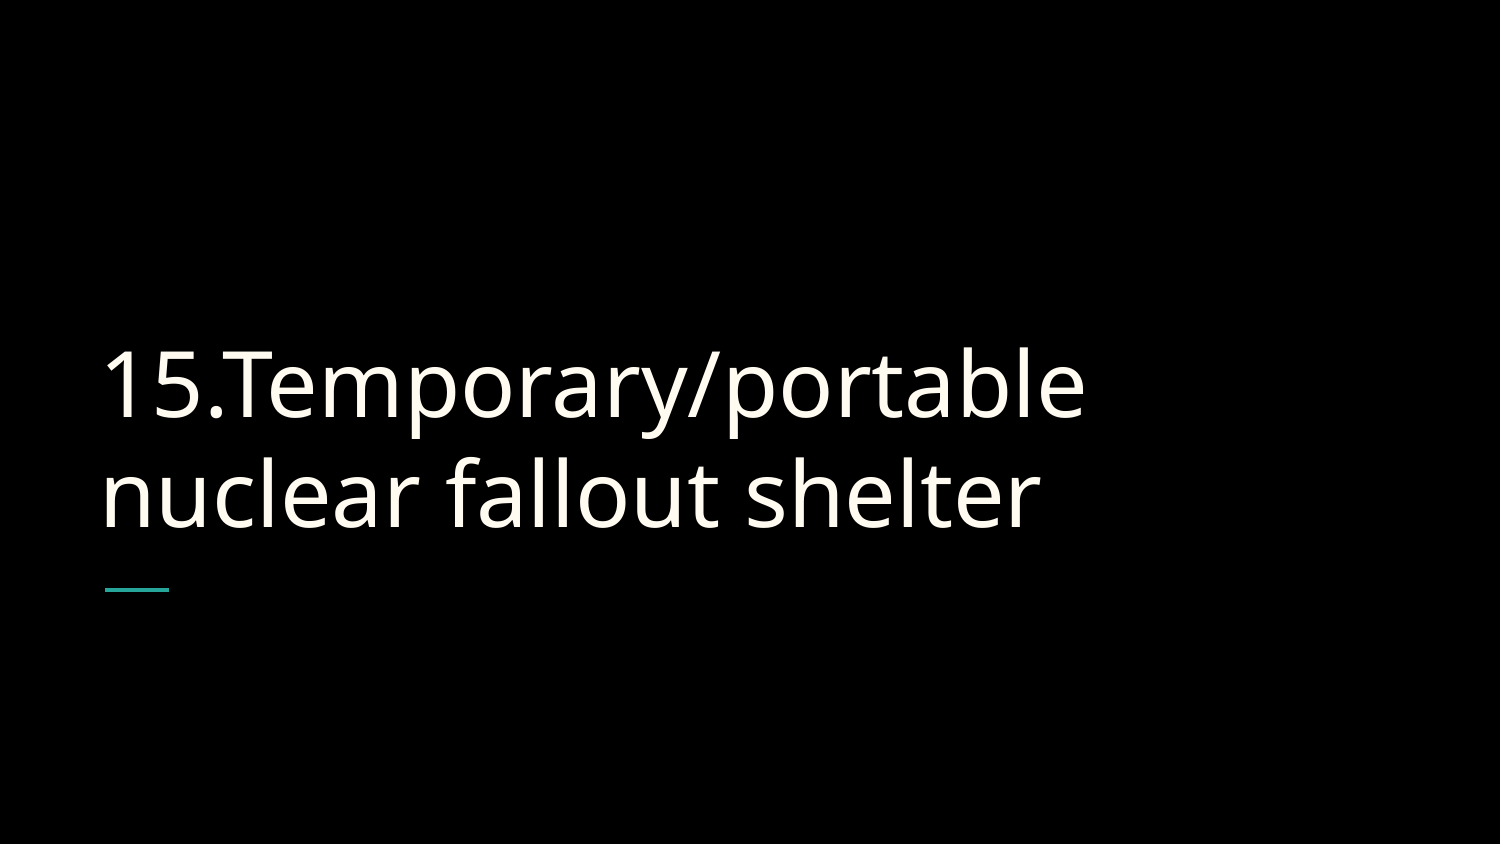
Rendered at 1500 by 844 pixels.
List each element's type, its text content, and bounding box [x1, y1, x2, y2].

title 15.Temporary/portable nuclear fallout shelter [84, 310, 1416, 561]
